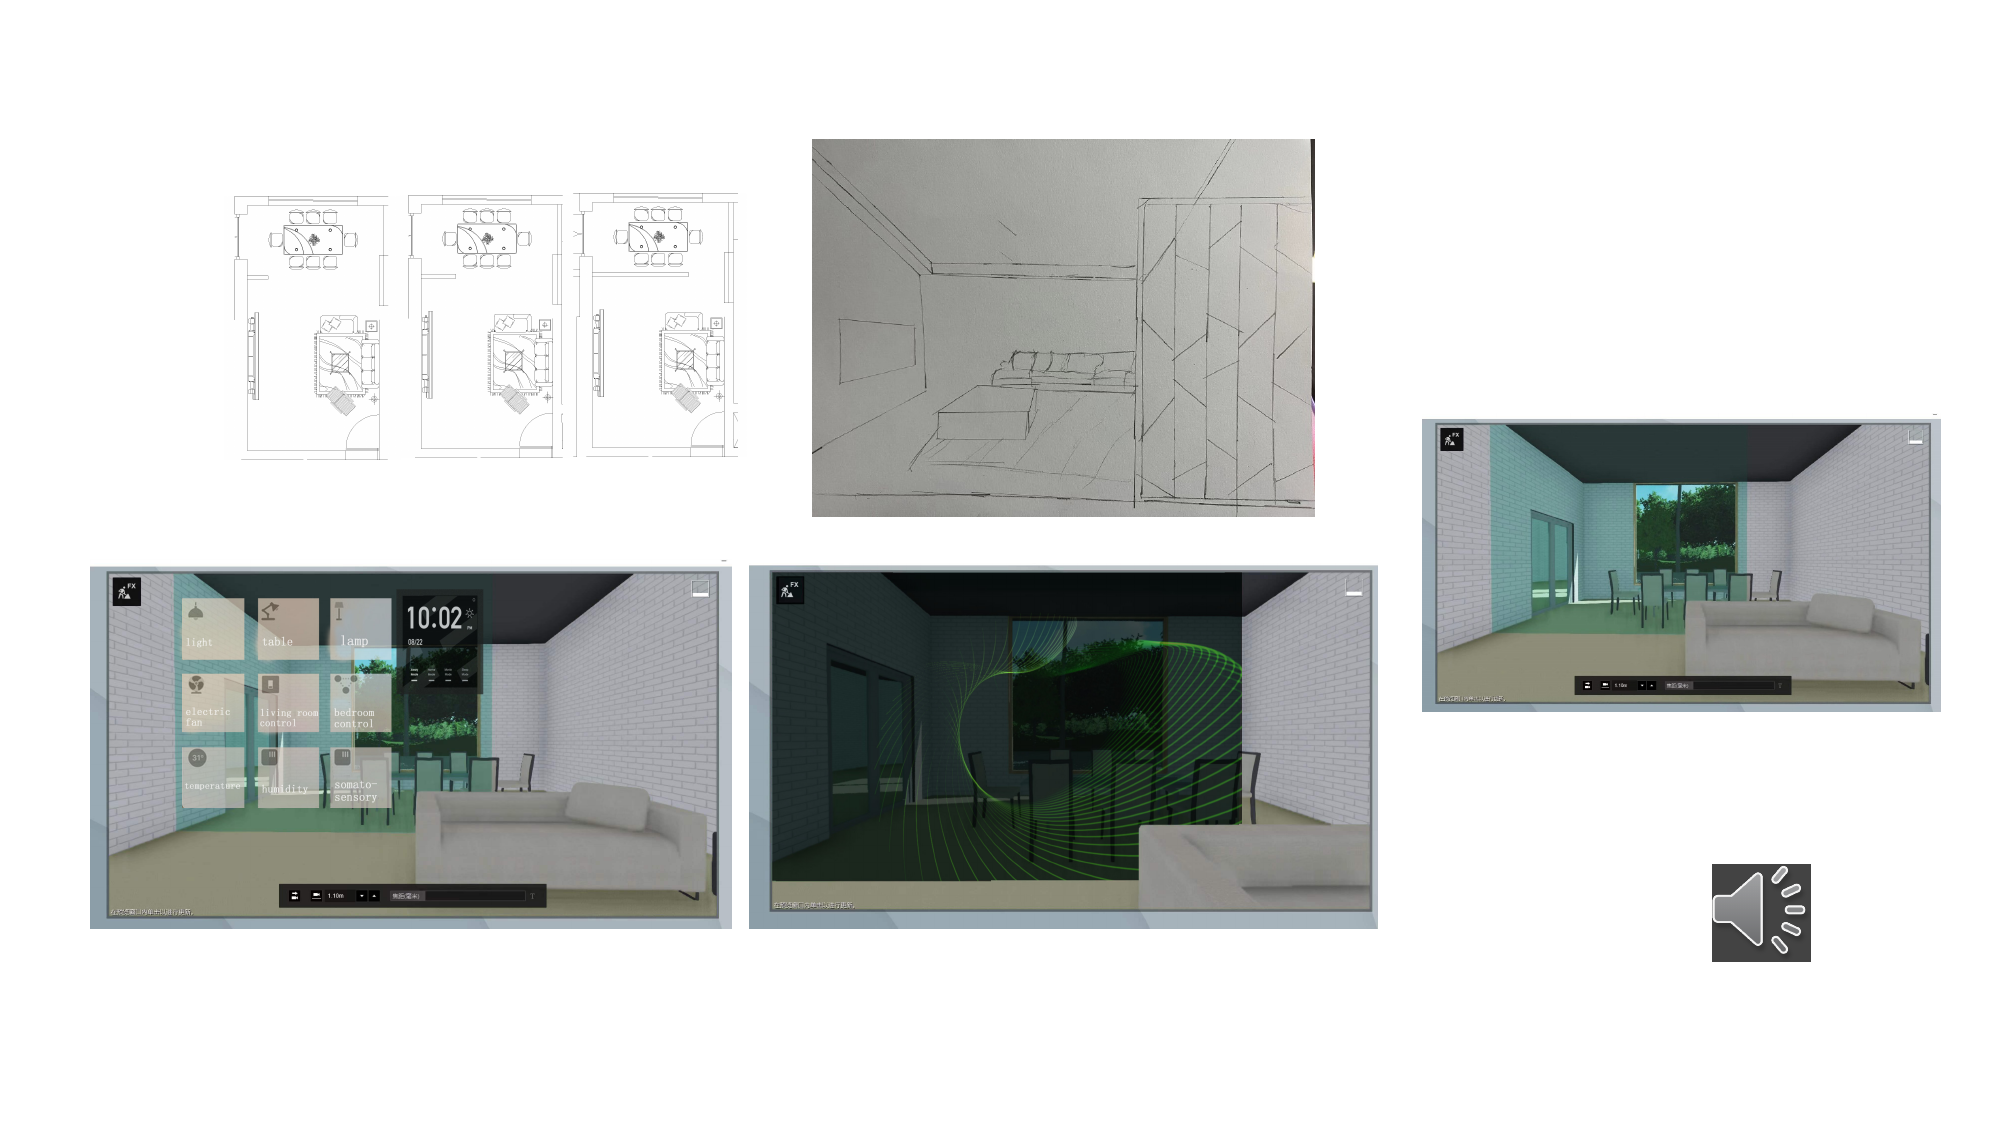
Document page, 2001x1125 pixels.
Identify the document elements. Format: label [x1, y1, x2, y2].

picture [812, 139, 1315, 517]
picture [1711, 862, 1812, 963]
picture [224, 193, 747, 460]
picture [1421, 413, 1941, 712]
picture [749, 563, 1378, 929]
picture [90, 559, 732, 929]
